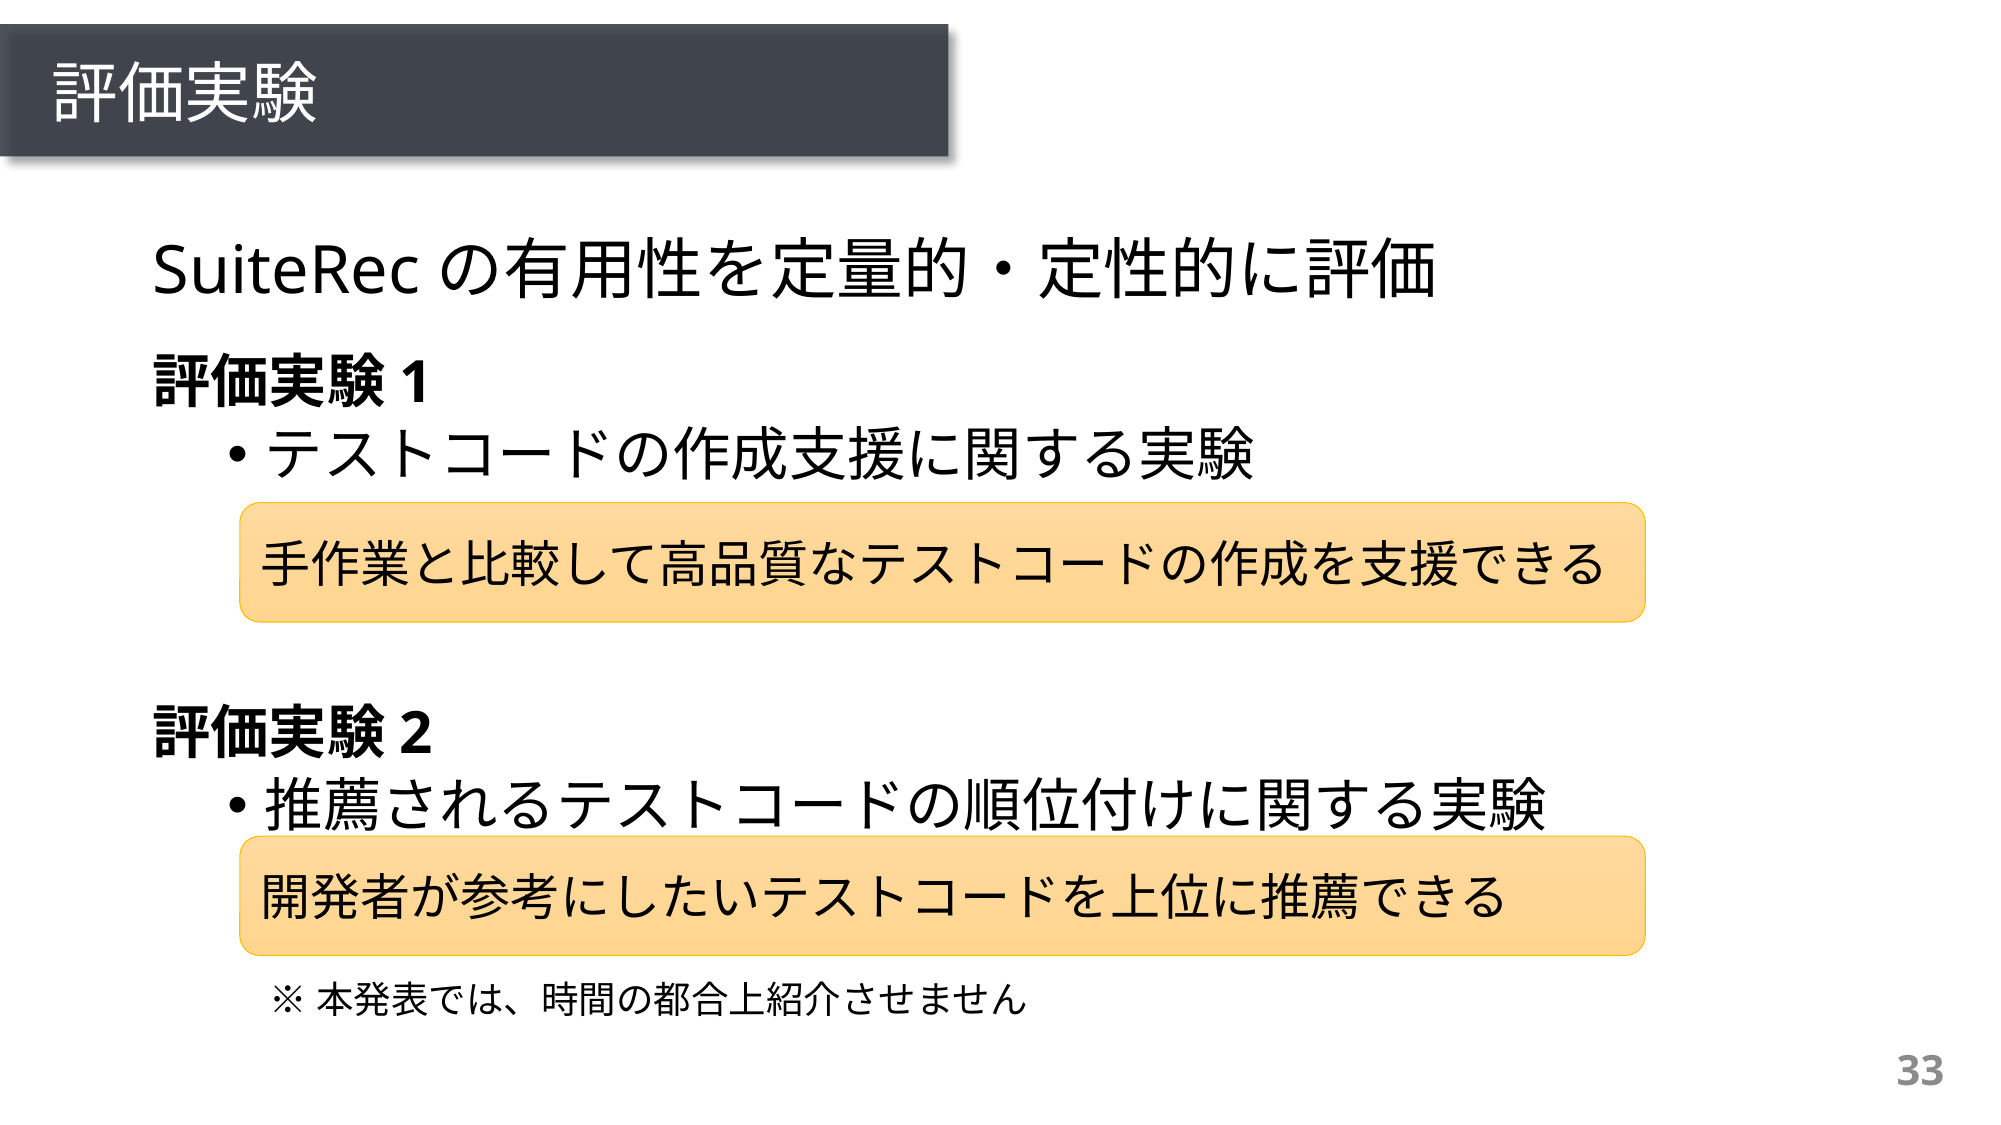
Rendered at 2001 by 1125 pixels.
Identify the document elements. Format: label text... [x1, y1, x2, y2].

text_box 手作業と比較して高品質なテストコードの作成を支援できる [239, 502, 1646, 623]
text_box ※本発表では、時間の都合上紹介させません [255, 968, 1043, 1029]
text_box 開発者が参考にしたいテストコードを上位に推薦できる [239, 835, 1646, 957]
title 評価実験 [36, 36, 957, 156]
list SuiteRecの有用性を定量的・定性的に評価 評価実験1 テストコードの作成支援に関する実験 評価実験2 推薦されるテストコードの順位付けに関する実験 [137, 228, 1977, 943]
